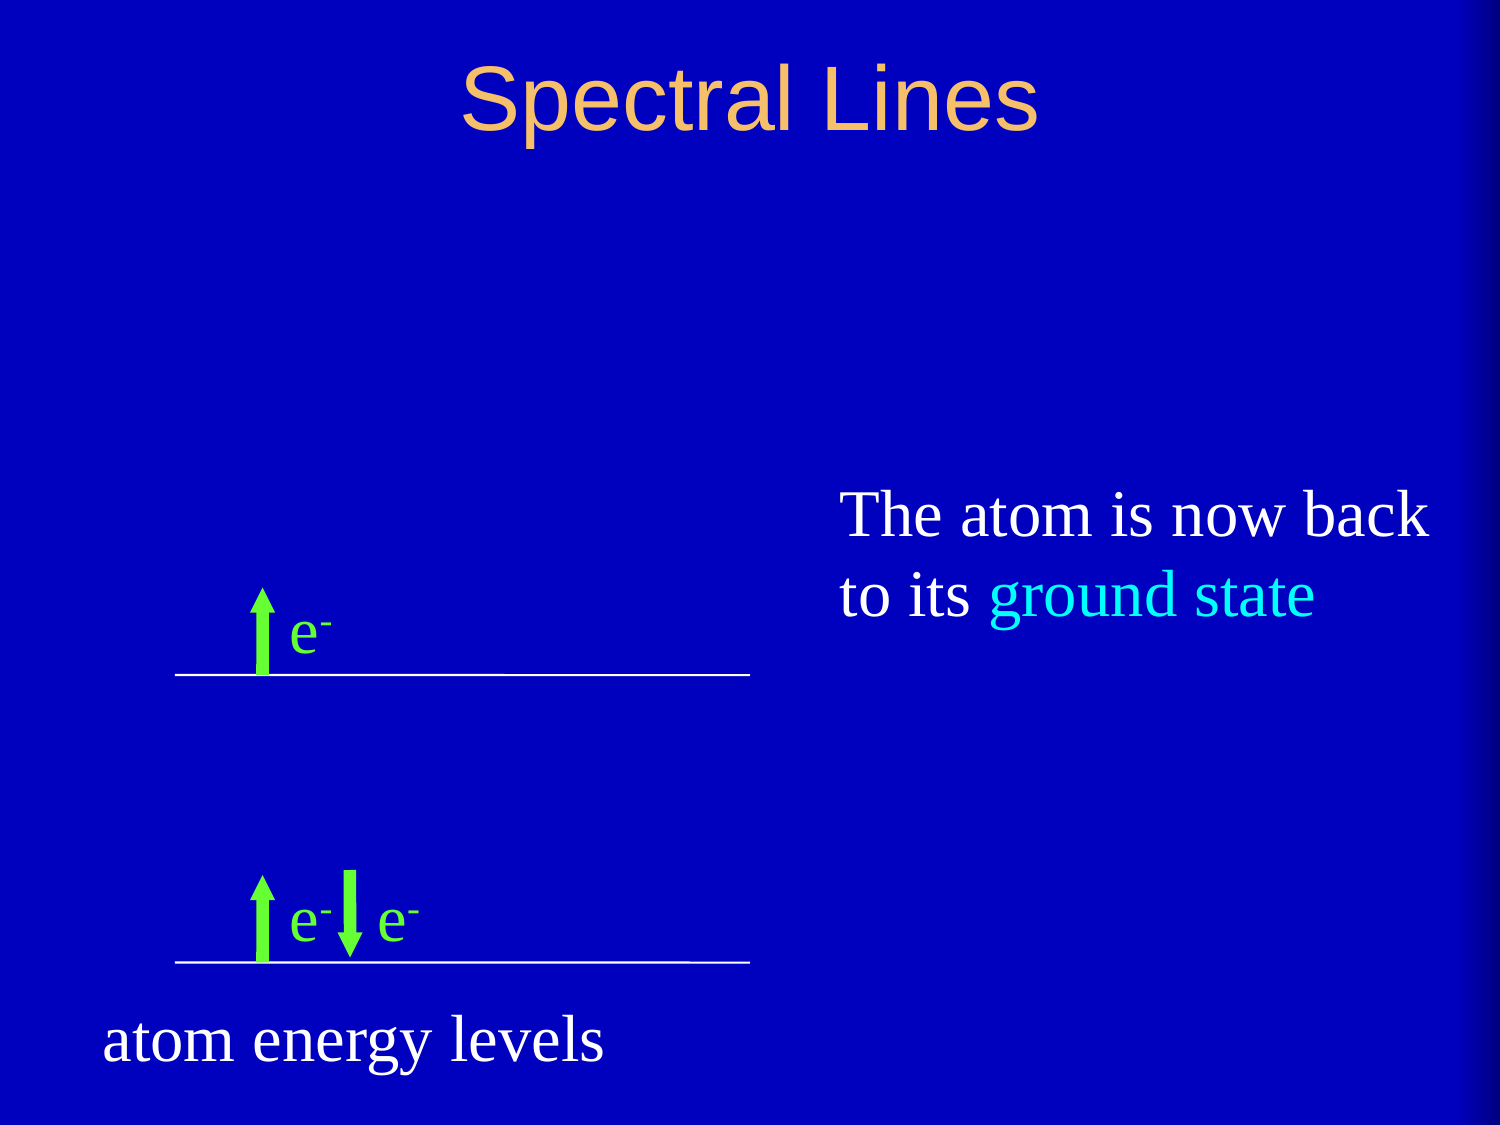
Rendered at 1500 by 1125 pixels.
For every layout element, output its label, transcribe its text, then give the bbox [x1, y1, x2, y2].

title Spectral Lines [111, 0, 1388, 188]
text_box atom energy levels [87, 987, 825, 1083]
text_box [258, 587, 267, 676]
text_box The atom is now back to its ground state [824, 462, 1500, 638]
text_box [345, 869, 355, 958]
text_box e- [275, 579, 388, 675]
text_box [258, 874, 267, 963]
text_box e- [362, 867, 475, 963]
text_box e- [275, 867, 362, 963]
